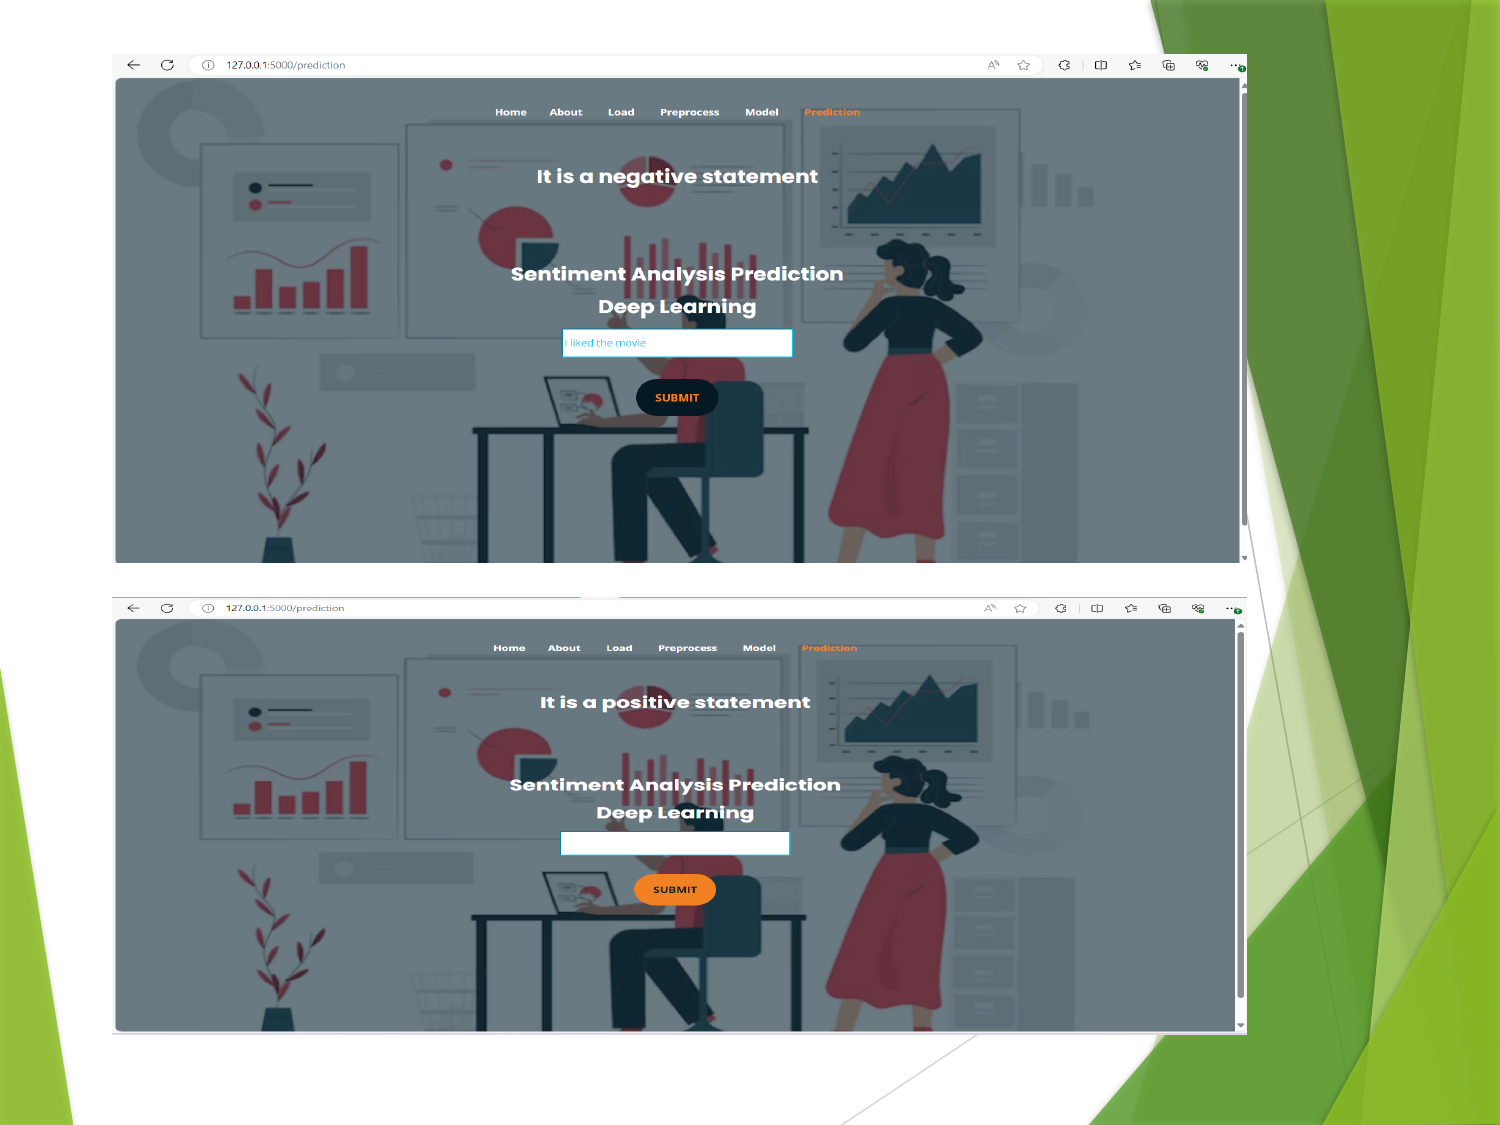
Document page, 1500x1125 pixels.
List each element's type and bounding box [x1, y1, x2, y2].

picture [111, 54, 1247, 563]
picture [111, 597, 1247, 1036]
